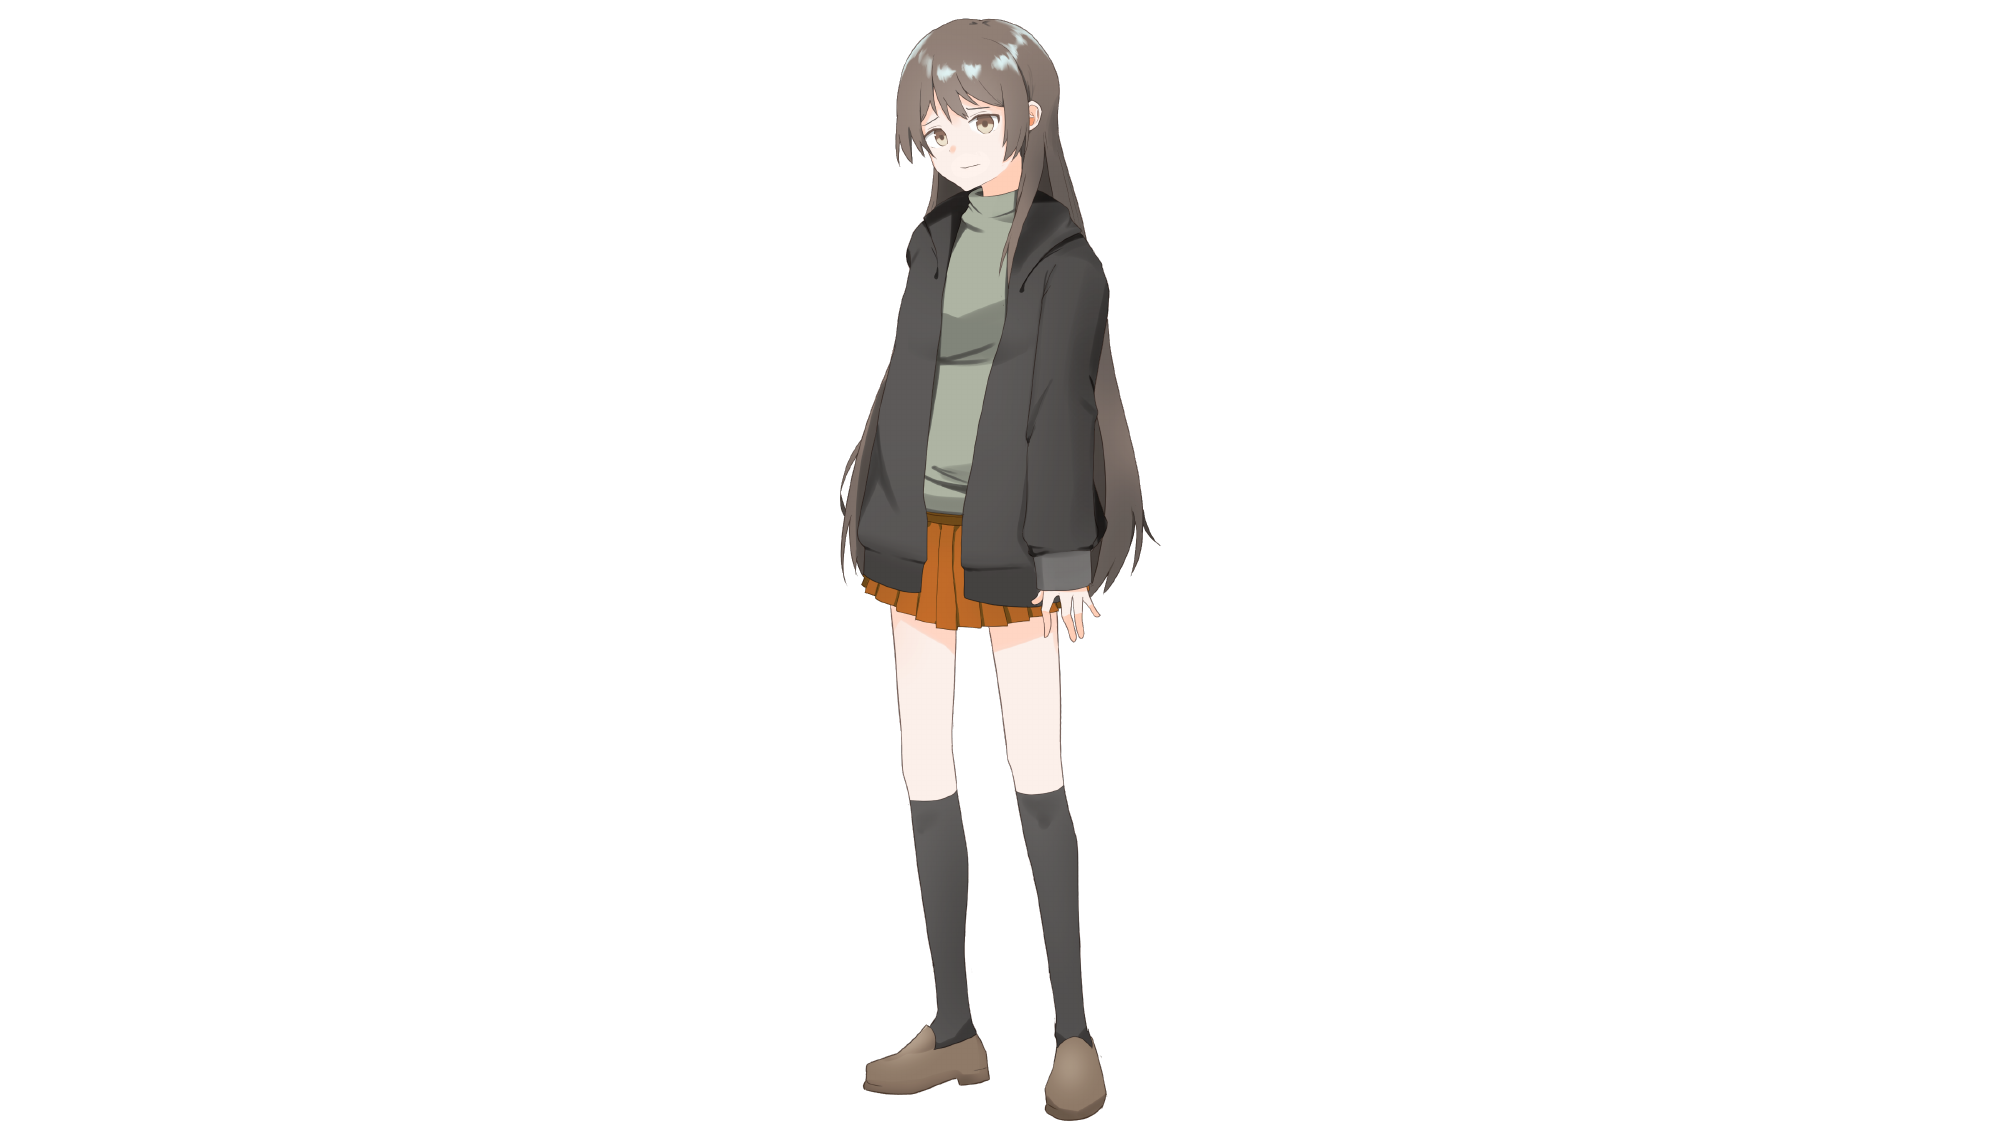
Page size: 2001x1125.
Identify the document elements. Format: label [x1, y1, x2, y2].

picture [601, 0, 1398, 1125]
